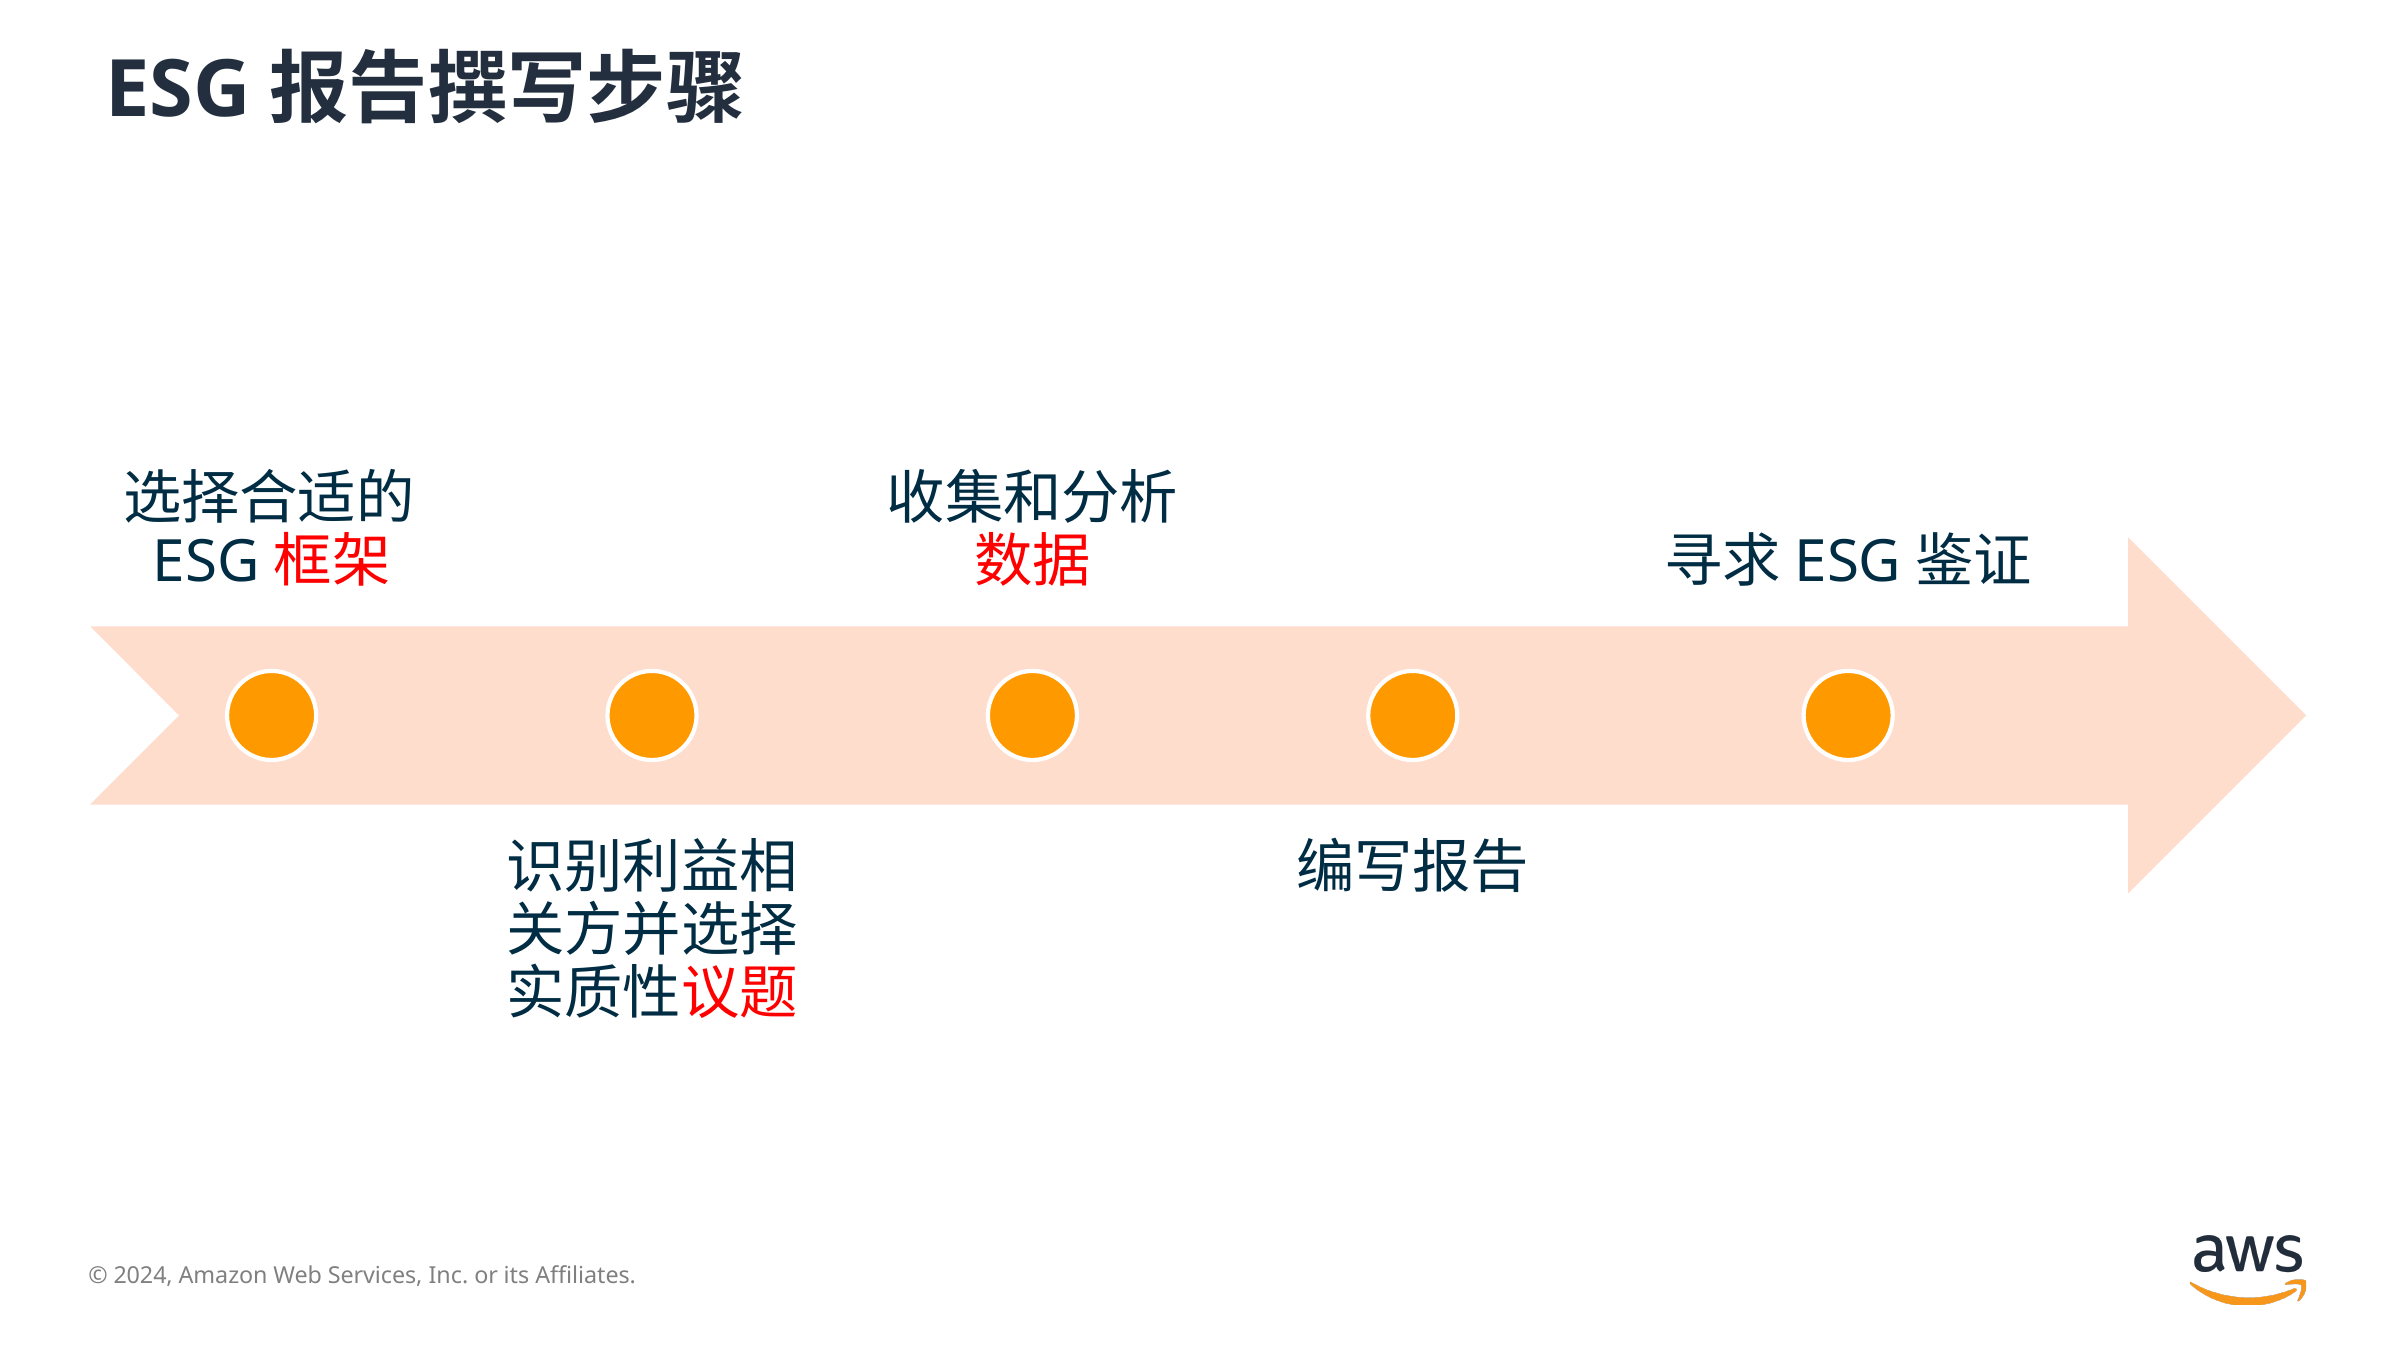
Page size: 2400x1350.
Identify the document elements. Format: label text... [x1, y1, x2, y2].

title ESG报告撰写步骤 [90, 30, 2307, 174]
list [89, 269, 2307, 1162]
